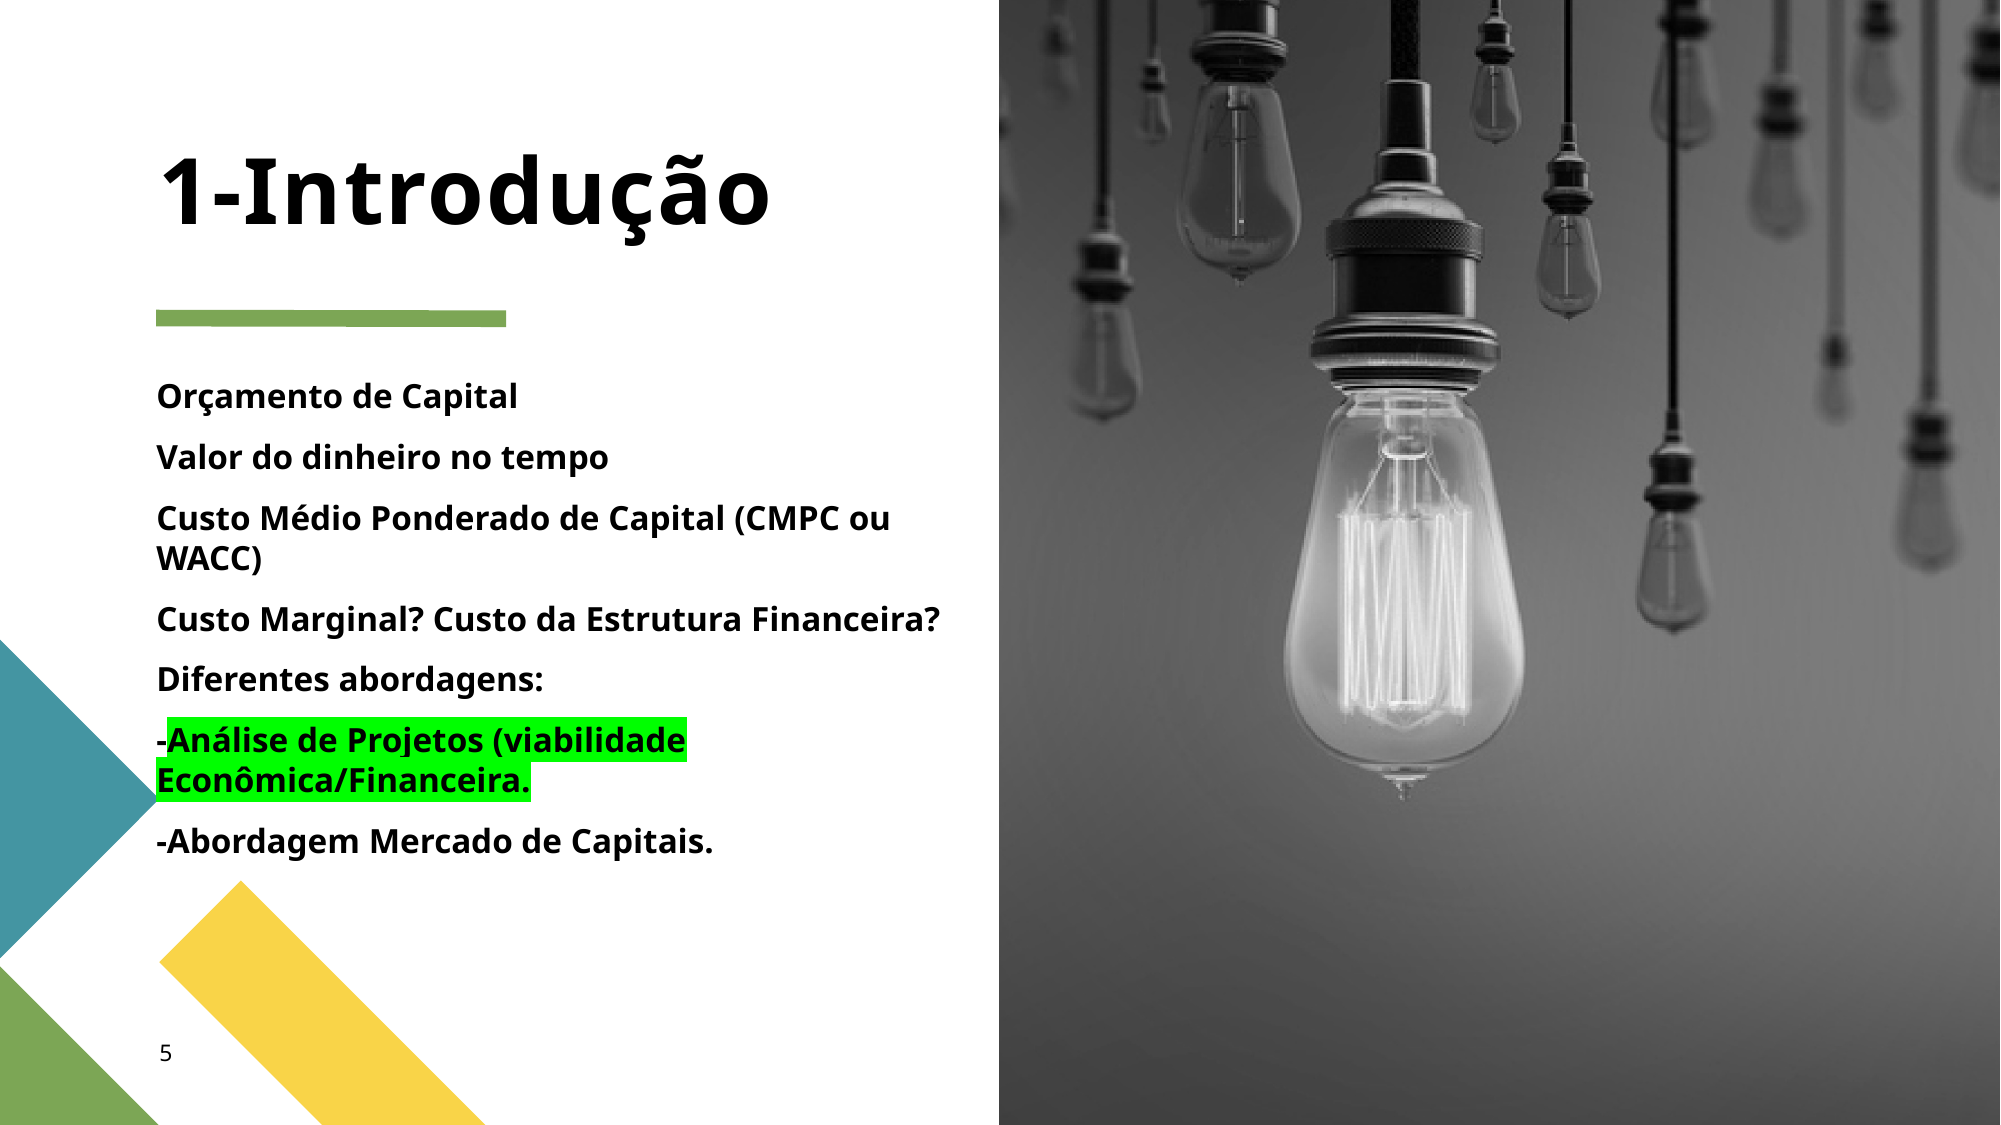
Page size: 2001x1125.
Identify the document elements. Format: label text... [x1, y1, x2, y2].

slide_number 5 [159, 1038, 246, 1080]
picture [999, 0, 2000, 1125]
title 1-Introdução [158, 144, 969, 245]
list Orçamento de Capital Valor do dinheiro no tempo Custo Médio Ponderado de Capital (CMPC ou WACC) Custo Marginal? Custo da Estrutura Financeira? Diferentes abordagens: -Análise de Projetos (viabilidade Econômica/Financeira. -Abordagem Mercado de Capitais. [156, 375, 982, 835]
